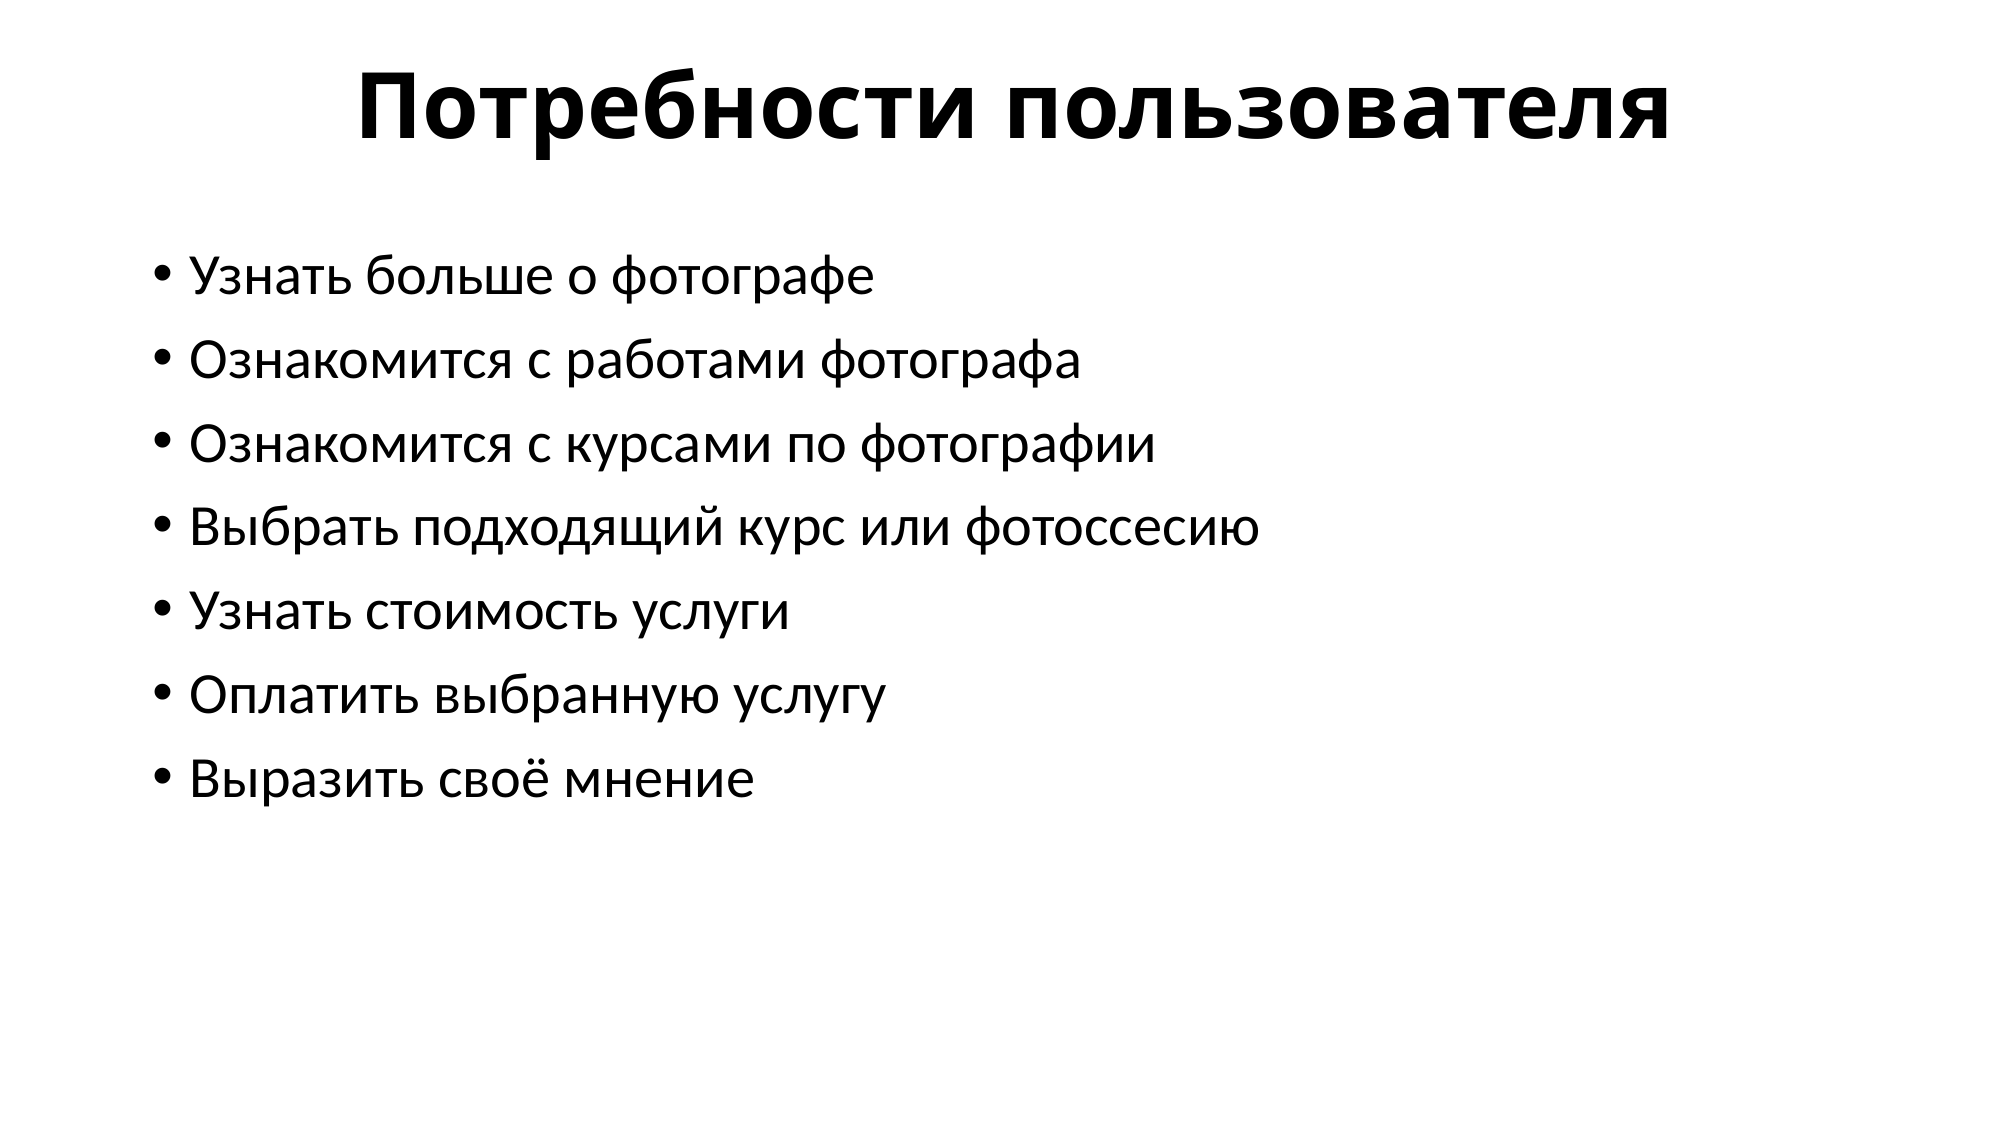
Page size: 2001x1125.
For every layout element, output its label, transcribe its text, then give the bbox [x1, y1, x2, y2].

list Узнать больше о фотографе Ознакомится с работами фотографа Ознакомится с курсами по фотографии Выбрать подходящий курс или фотоссесию Узнать стоимость услуги Оплатить выбранную услугу Выразить своё мнение [137, 236, 1863, 1014]
title Потребности пользователя [152, 0, 1878, 218]
